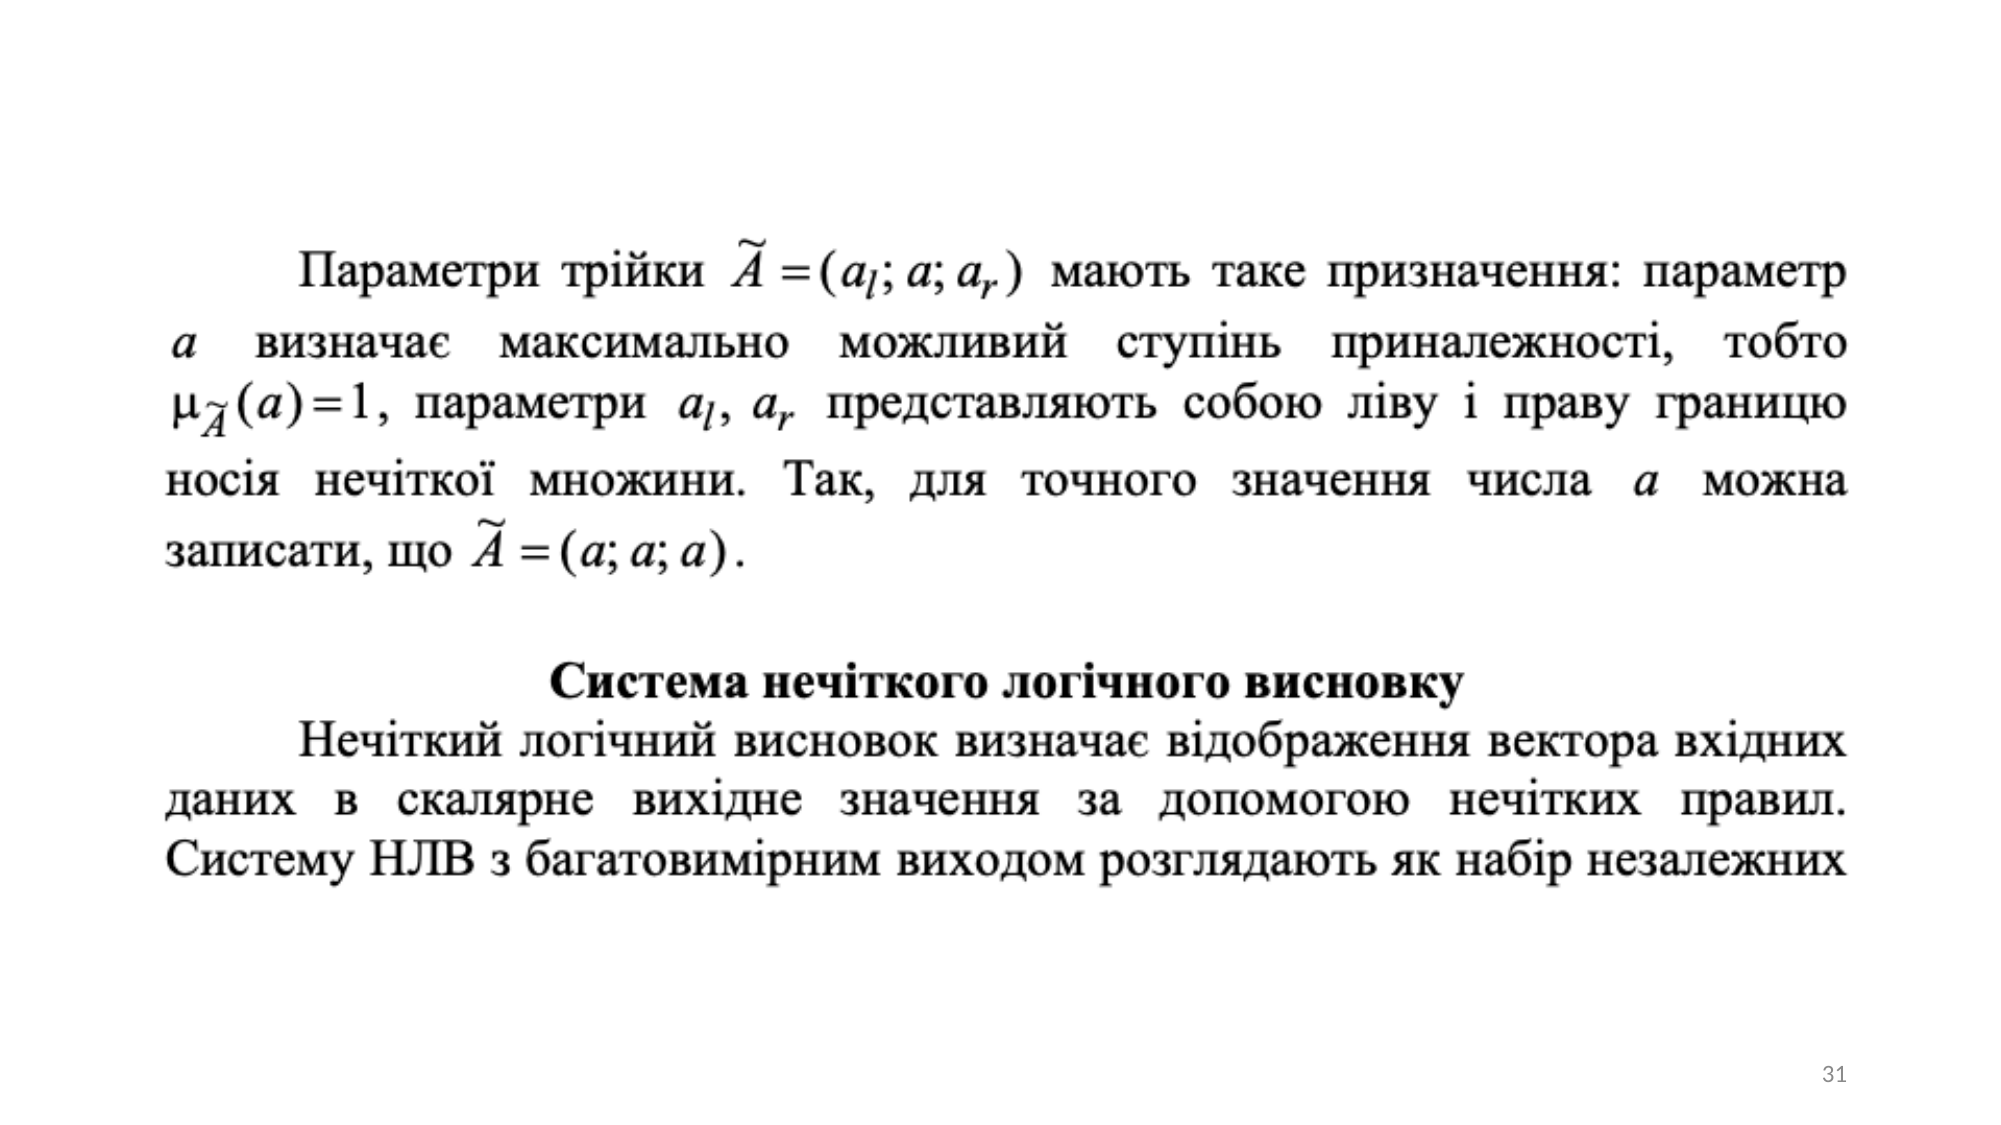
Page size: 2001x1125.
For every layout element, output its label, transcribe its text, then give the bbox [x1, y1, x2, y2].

picture [122, 218, 1878, 907]
slide_number 31 [1412, 1042, 1863, 1103]
